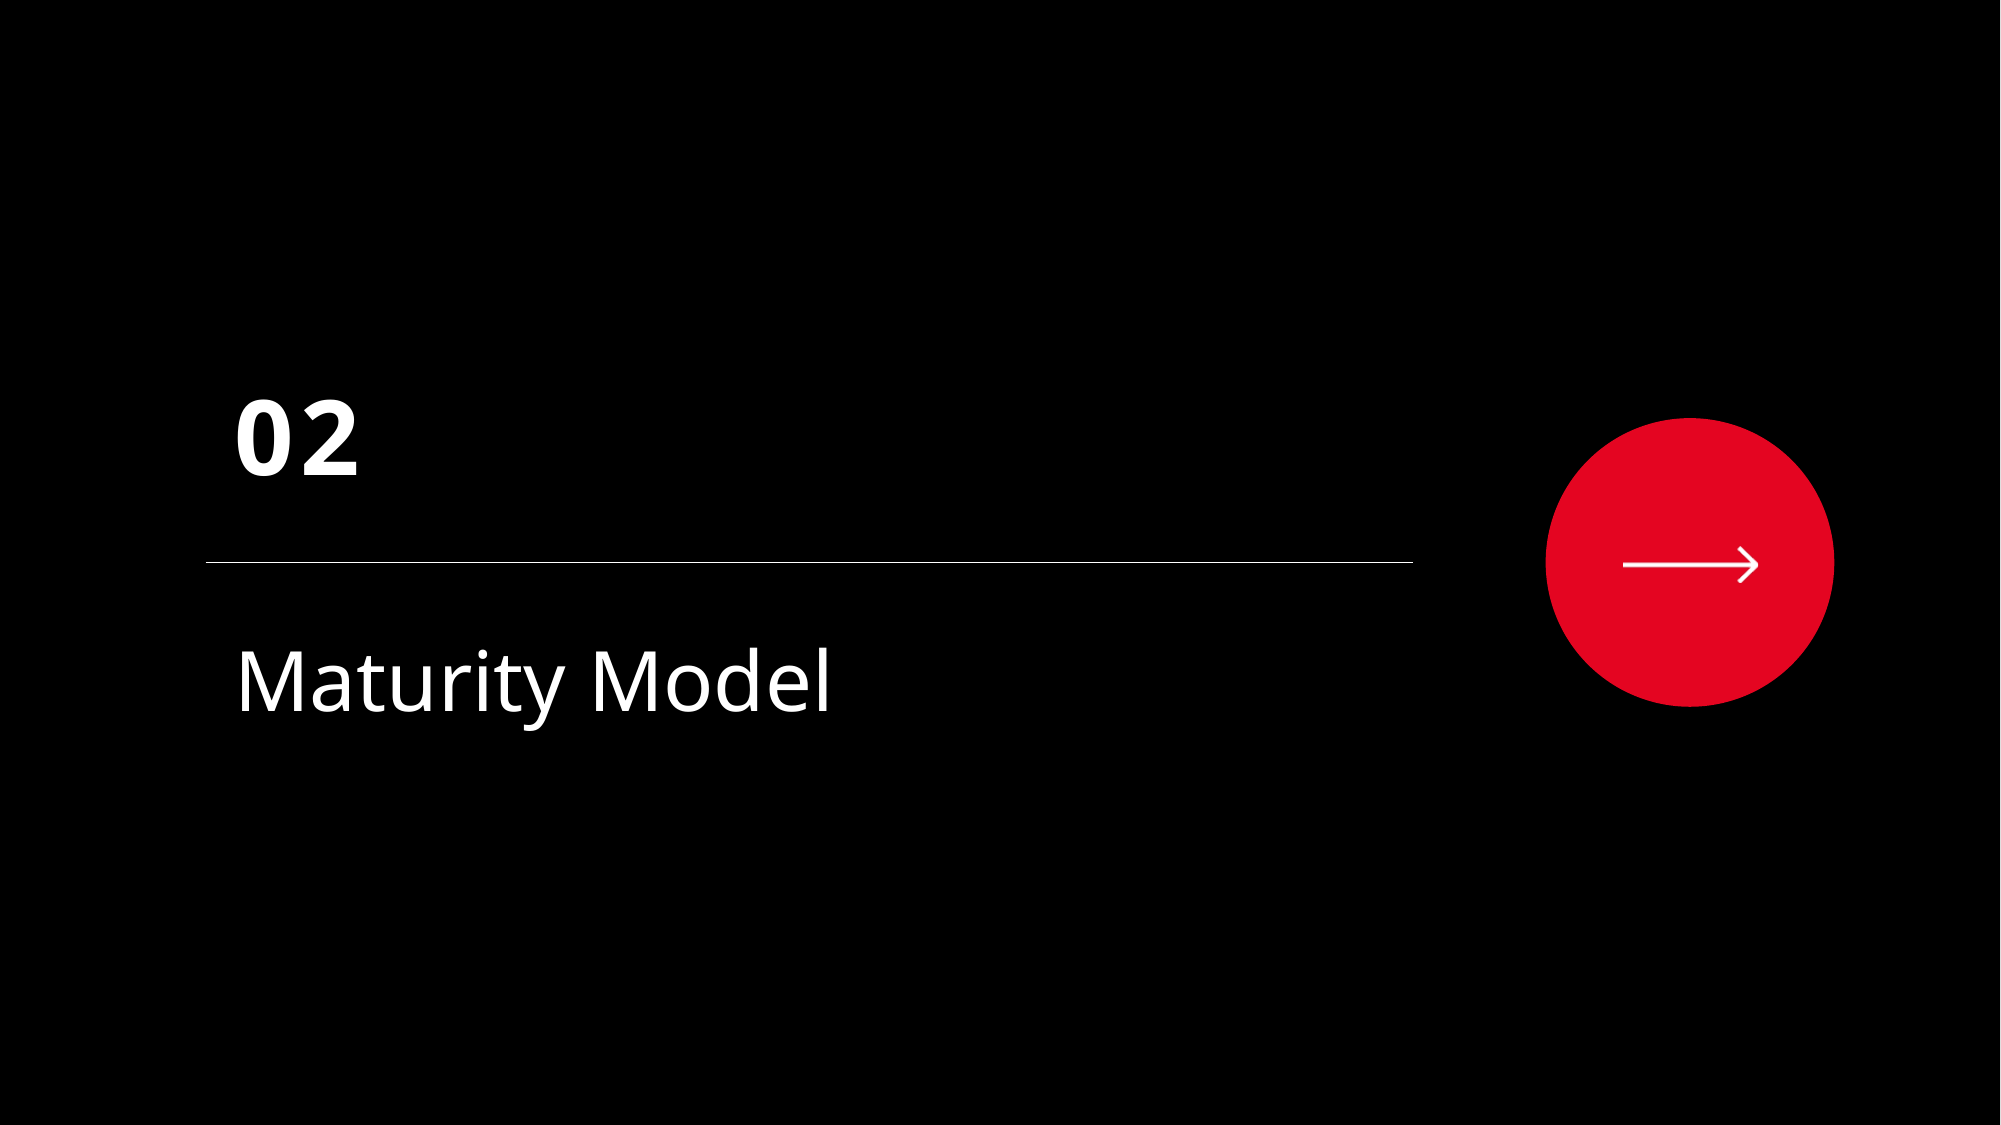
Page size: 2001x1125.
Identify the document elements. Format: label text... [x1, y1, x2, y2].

list 02 [234, 385, 1374, 501]
list Maturity Model [234, 639, 1374, 965]
